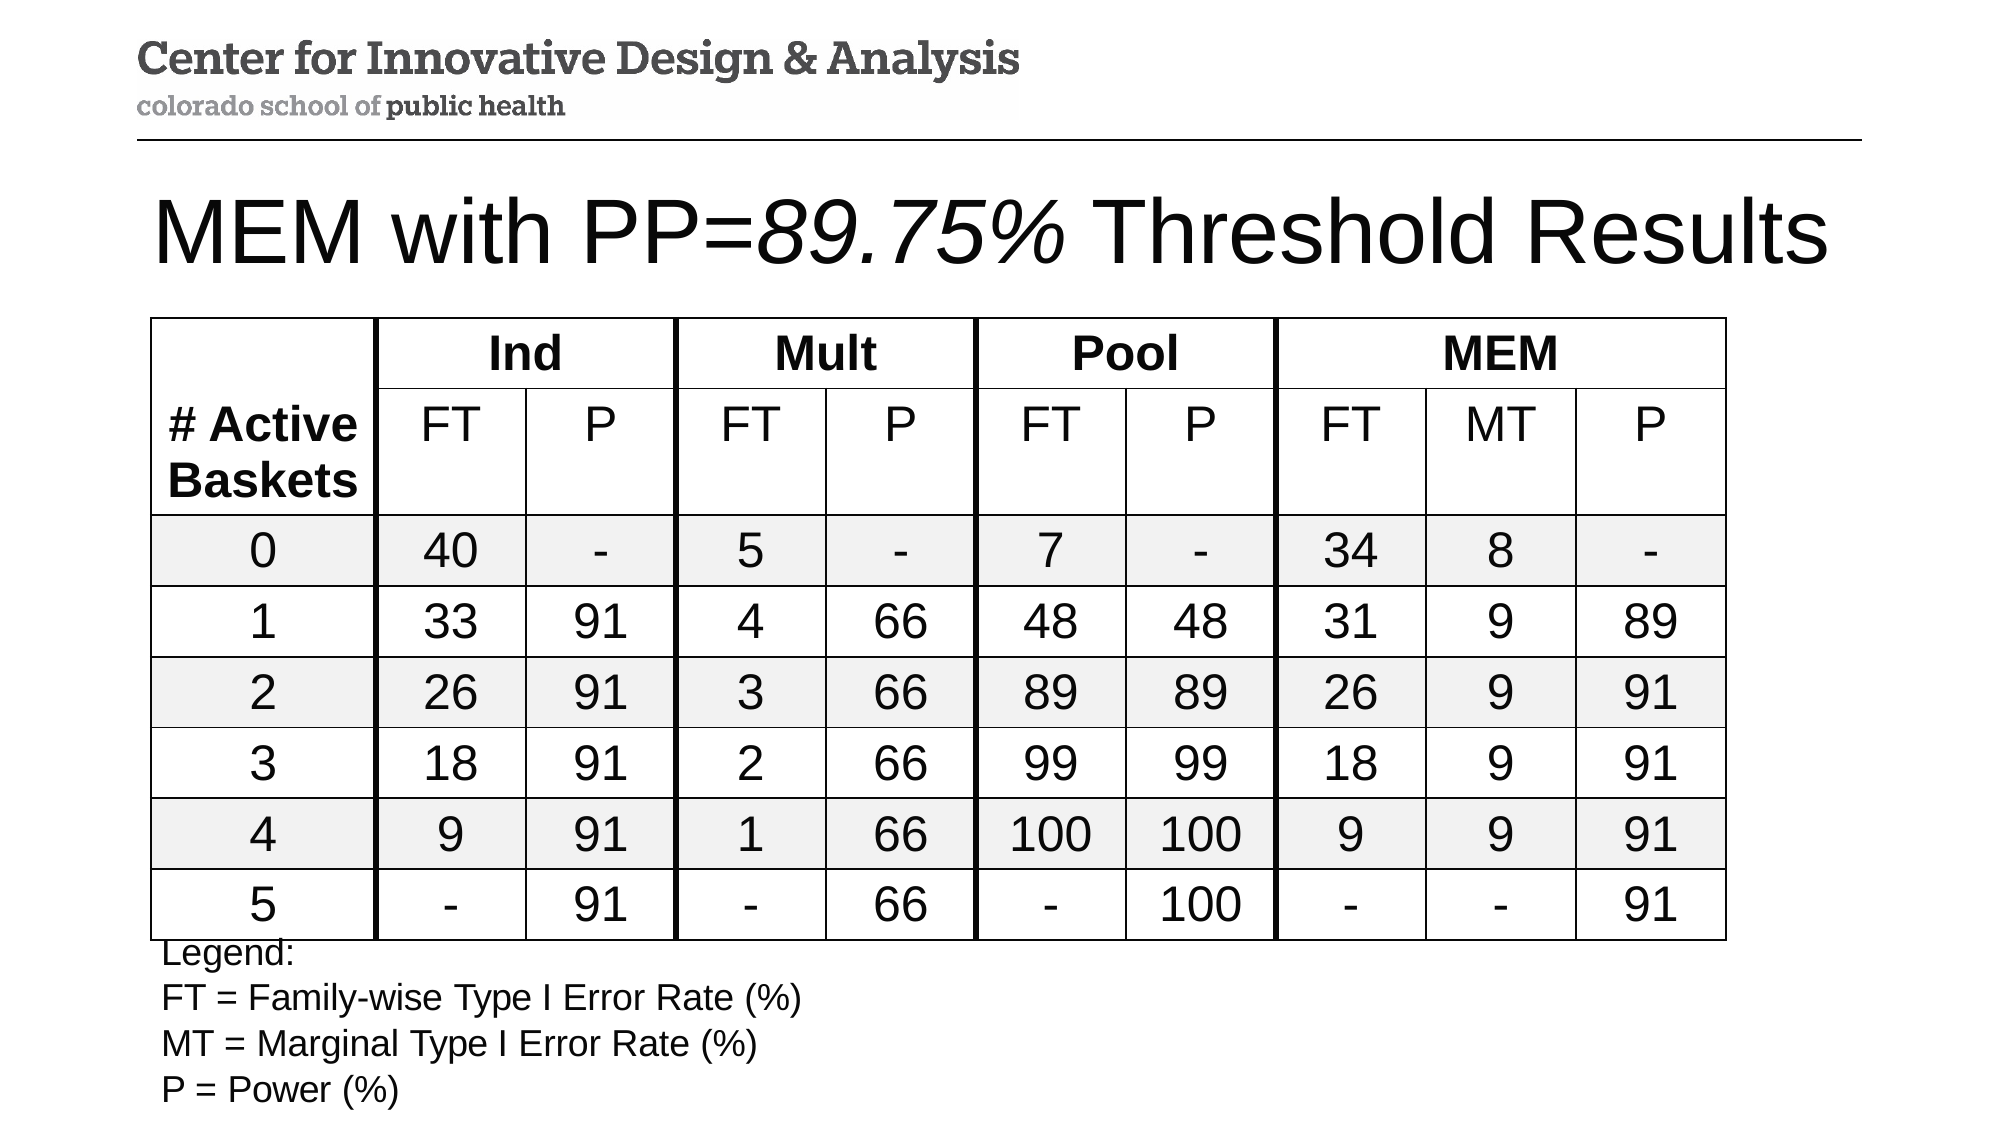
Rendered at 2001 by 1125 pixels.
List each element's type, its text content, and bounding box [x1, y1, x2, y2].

table_cell 26 [379, 658, 525, 727]
table_cell 0 [152, 516, 373, 585]
table_cell - [1577, 516, 1725, 585]
table_cell 99 [979, 728, 1125, 797]
table_cell 5 [679, 516, 825, 585]
table_cell 66 [827, 799, 973, 868]
table_cell 91 [527, 728, 673, 797]
table_cell 66 [827, 728, 973, 797]
table_cell 91 [1577, 799, 1725, 868]
table_header MEM [1279, 319, 1725, 388]
table_cell 1 [679, 799, 825, 868]
table_header # Active Baskets [152, 319, 373, 514]
table_cell 2 [679, 728, 825, 797]
table_cell P [527, 389, 673, 514]
table_cell - [379, 870, 525, 925]
table_cell 89 [1127, 658, 1273, 727]
table_header Pool [979, 319, 1273, 388]
title MEM with PP=89.75% Threshold Results [137, 150, 1863, 318]
table_cell 9 [379, 799, 525, 868]
table_cell 8 [1427, 516, 1575, 585]
table_cell P [1127, 389, 1273, 514]
table_cell 99 [1127, 728, 1273, 797]
table_cell 33 [379, 587, 525, 656]
table_cell MT [1427, 389, 1575, 514]
table_cell - [1279, 870, 1425, 939]
table_cell 18 [1279, 728, 1425, 797]
table_cell 91 [527, 587, 673, 656]
table_cell 18 [379, 728, 525, 797]
table_cell 89 [979, 658, 1125, 727]
table_cell 48 [1127, 587, 1273, 656]
table_cell 1 [152, 587, 373, 656]
table_cell 4 [152, 799, 373, 868]
table_cell 9 [1427, 799, 1575, 868]
table_cell - [827, 516, 973, 585]
table_cell 7 [979, 516, 1125, 585]
picture [137, 39, 1019, 120]
table_cell 66 [827, 587, 973, 656]
table_cell 100 [979, 799, 1125, 868]
table_cell 40 [379, 516, 525, 585]
table_cell 5 [152, 870, 373, 939]
table_cell 91 [527, 799, 673, 868]
table_cell 91 [1577, 658, 1725, 727]
table_cell FT [379, 389, 525, 514]
table_cell 89 [1577, 587, 1725, 656]
text_box Legend: FT = Family-wise Type I Error Rate (%) MT = Marginal Type I Error Rate (%) P = Power (%) [159, 925, 845, 1111]
table_cell - [1127, 516, 1273, 585]
table_cell 2 [152, 658, 373, 727]
table_cell 9 [1427, 658, 1575, 727]
table_cell P [827, 389, 973, 514]
table_cell 91 [527, 658, 673, 727]
table_cell 66 [827, 870, 973, 939]
table_cell FT [979, 389, 1125, 514]
table_cell 48 [979, 587, 1125, 656]
table_cell - [979, 870, 1125, 939]
table_cell - [1427, 870, 1575, 939]
table_header Ind [379, 319, 673, 388]
table_cell 100 [1127, 799, 1273, 868]
table_cell 91 [1577, 870, 1725, 939]
table_cell 3 [679, 658, 825, 727]
table_cell 9 [1427, 587, 1575, 656]
table_cell P [1577, 389, 1725, 514]
table_cell 31 [1279, 587, 1425, 656]
table_cell 91 [1577, 728, 1725, 797]
table_cell 9 [1427, 728, 1575, 797]
table_cell 66 [827, 658, 973, 727]
table_cell - [679, 870, 825, 925]
table_cell 91 [527, 870, 673, 925]
table_cell 34 [1279, 516, 1425, 585]
table_cell 26 [1279, 658, 1425, 727]
table_cell FT [679, 389, 825, 514]
table_cell 9 [1279, 799, 1425, 868]
table_cell 4 [679, 587, 825, 656]
table_header Mult [679, 319, 973, 388]
table_cell - [527, 516, 673, 585]
table_cell FT [1279, 389, 1425, 514]
table_cell 3 [152, 728, 373, 797]
table_cell 100 [1127, 870, 1273, 939]
